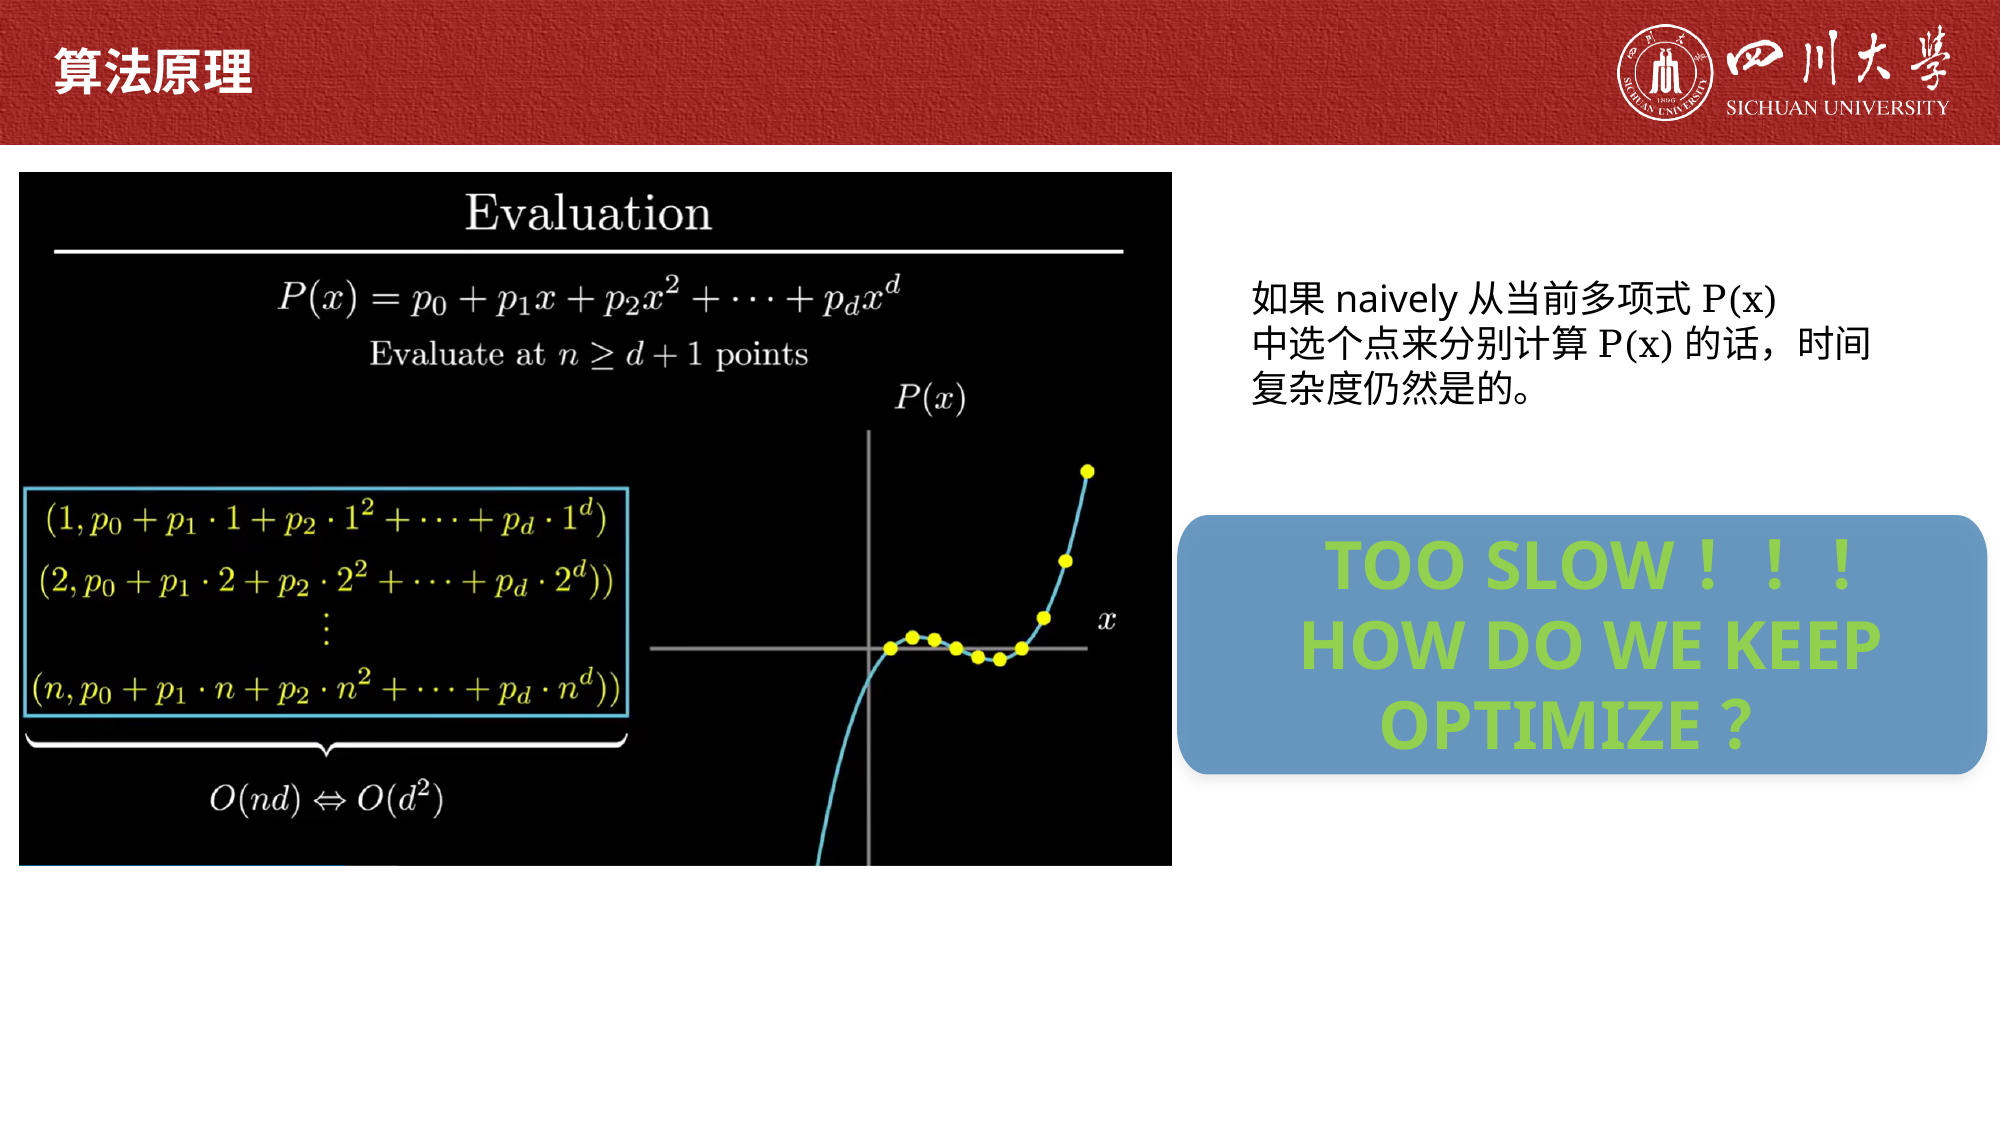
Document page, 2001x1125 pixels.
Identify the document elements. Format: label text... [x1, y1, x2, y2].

text_box TOO SLOW！！！ HOW DO WE KEEP OPTIMIZE？ [1177, 515, 1988, 775]
picture [19, 172, 1172, 866]
picture [0, 0, 2000, 146]
